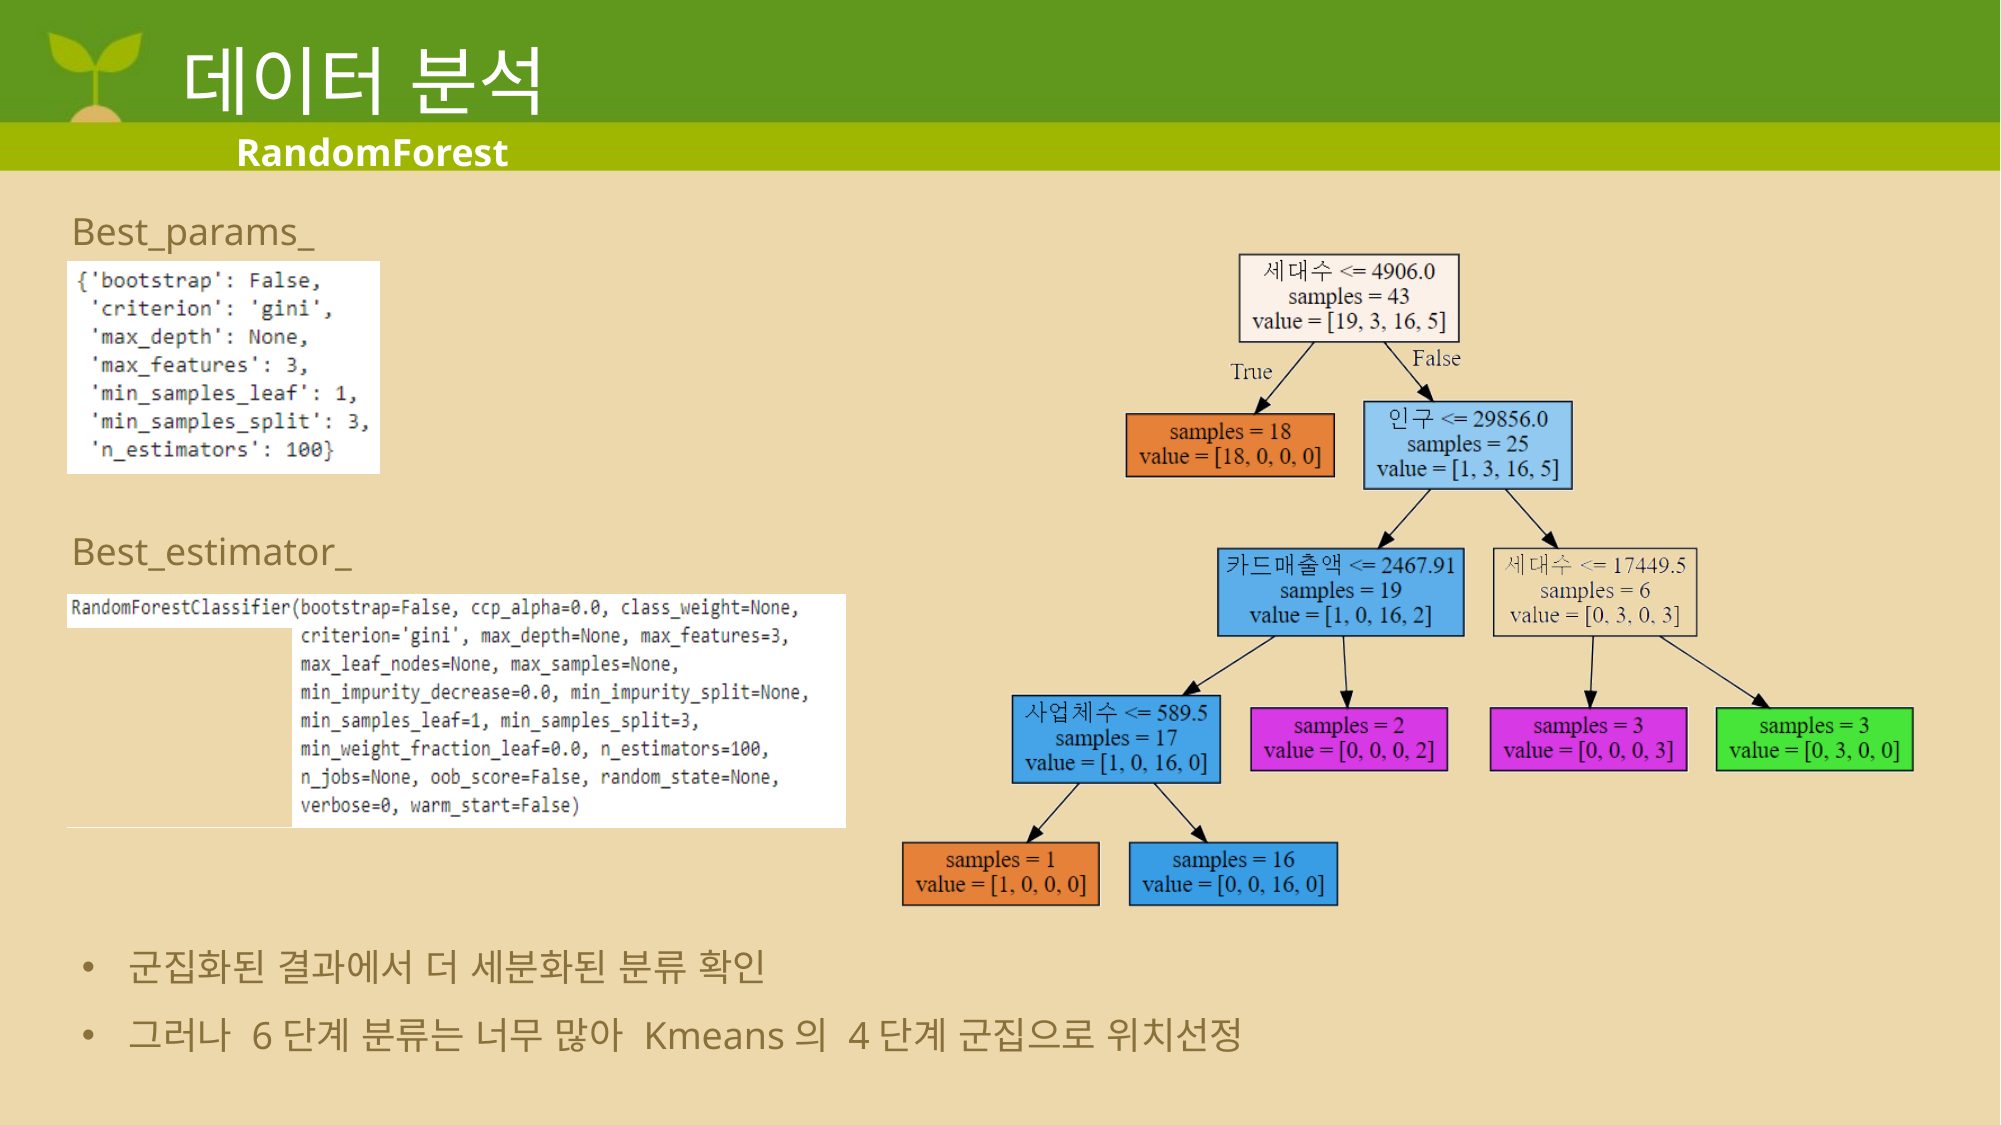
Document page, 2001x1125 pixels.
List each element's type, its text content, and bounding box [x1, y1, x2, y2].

title 데이터 분석 [166, 38, 919, 133]
text_box 군집화된 결과에서 더 세분화된 분류 확인 그러나 6단계 분류는 너무 많아 Kmeans의 4단계 군집으로 위치선정 [67, 914, 1319, 1125]
picture [0, 0, 2001, 1125]
text_box Best_params_ [56, 200, 370, 261]
list RandomForest [220, 126, 919, 187]
text_box Best_estimator_ [56, 520, 370, 581]
